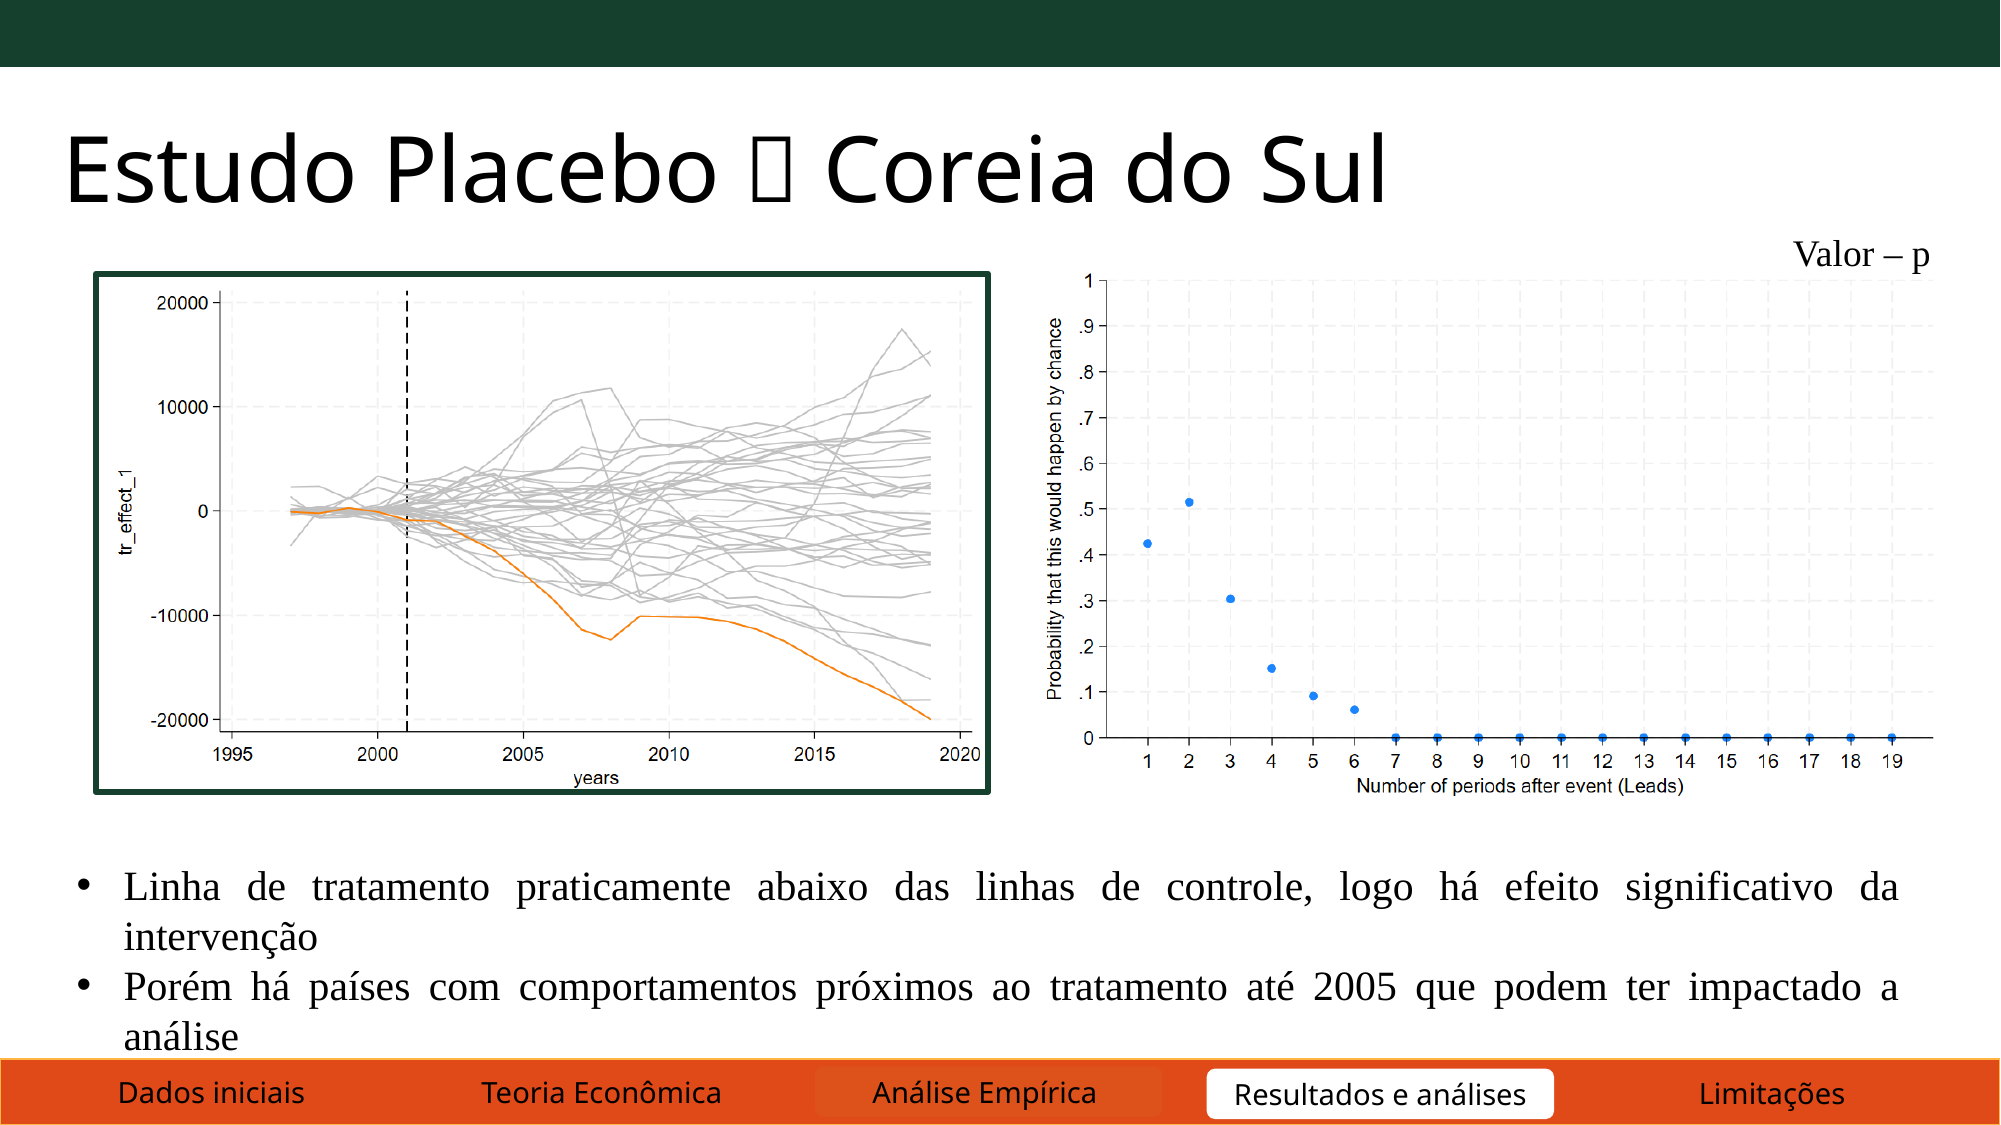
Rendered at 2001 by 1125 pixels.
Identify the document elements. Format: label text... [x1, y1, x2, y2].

picture [1026, 266, 1946, 807]
text_box Análise Empírica [813, 1067, 1164, 1118]
title Estudo Placebo  Coreia do Sul [47, 67, 1773, 282]
text_box Valor – p [1778, 221, 2000, 282]
text_box Resultados e análises [1205, 1067, 1556, 1121]
text_box Dados iniciais [40, 1066, 390, 1119]
picture [98, 276, 985, 789]
text_box Linha de tratamento praticamente abaixo das linhas de controle, logo há efeito significativo da intervenção Porém há países com comportamentos próximos ao tratamento até 2005 que podem ter impactado a análise [61, 851, 1916, 1067]
text_box [0, 1058, 2000, 1125]
text_box [0, 0, 2000, 67]
text_box Limitações [1597, 1066, 1947, 1120]
text_box Teoria Econômica [427, 1067, 777, 1118]
